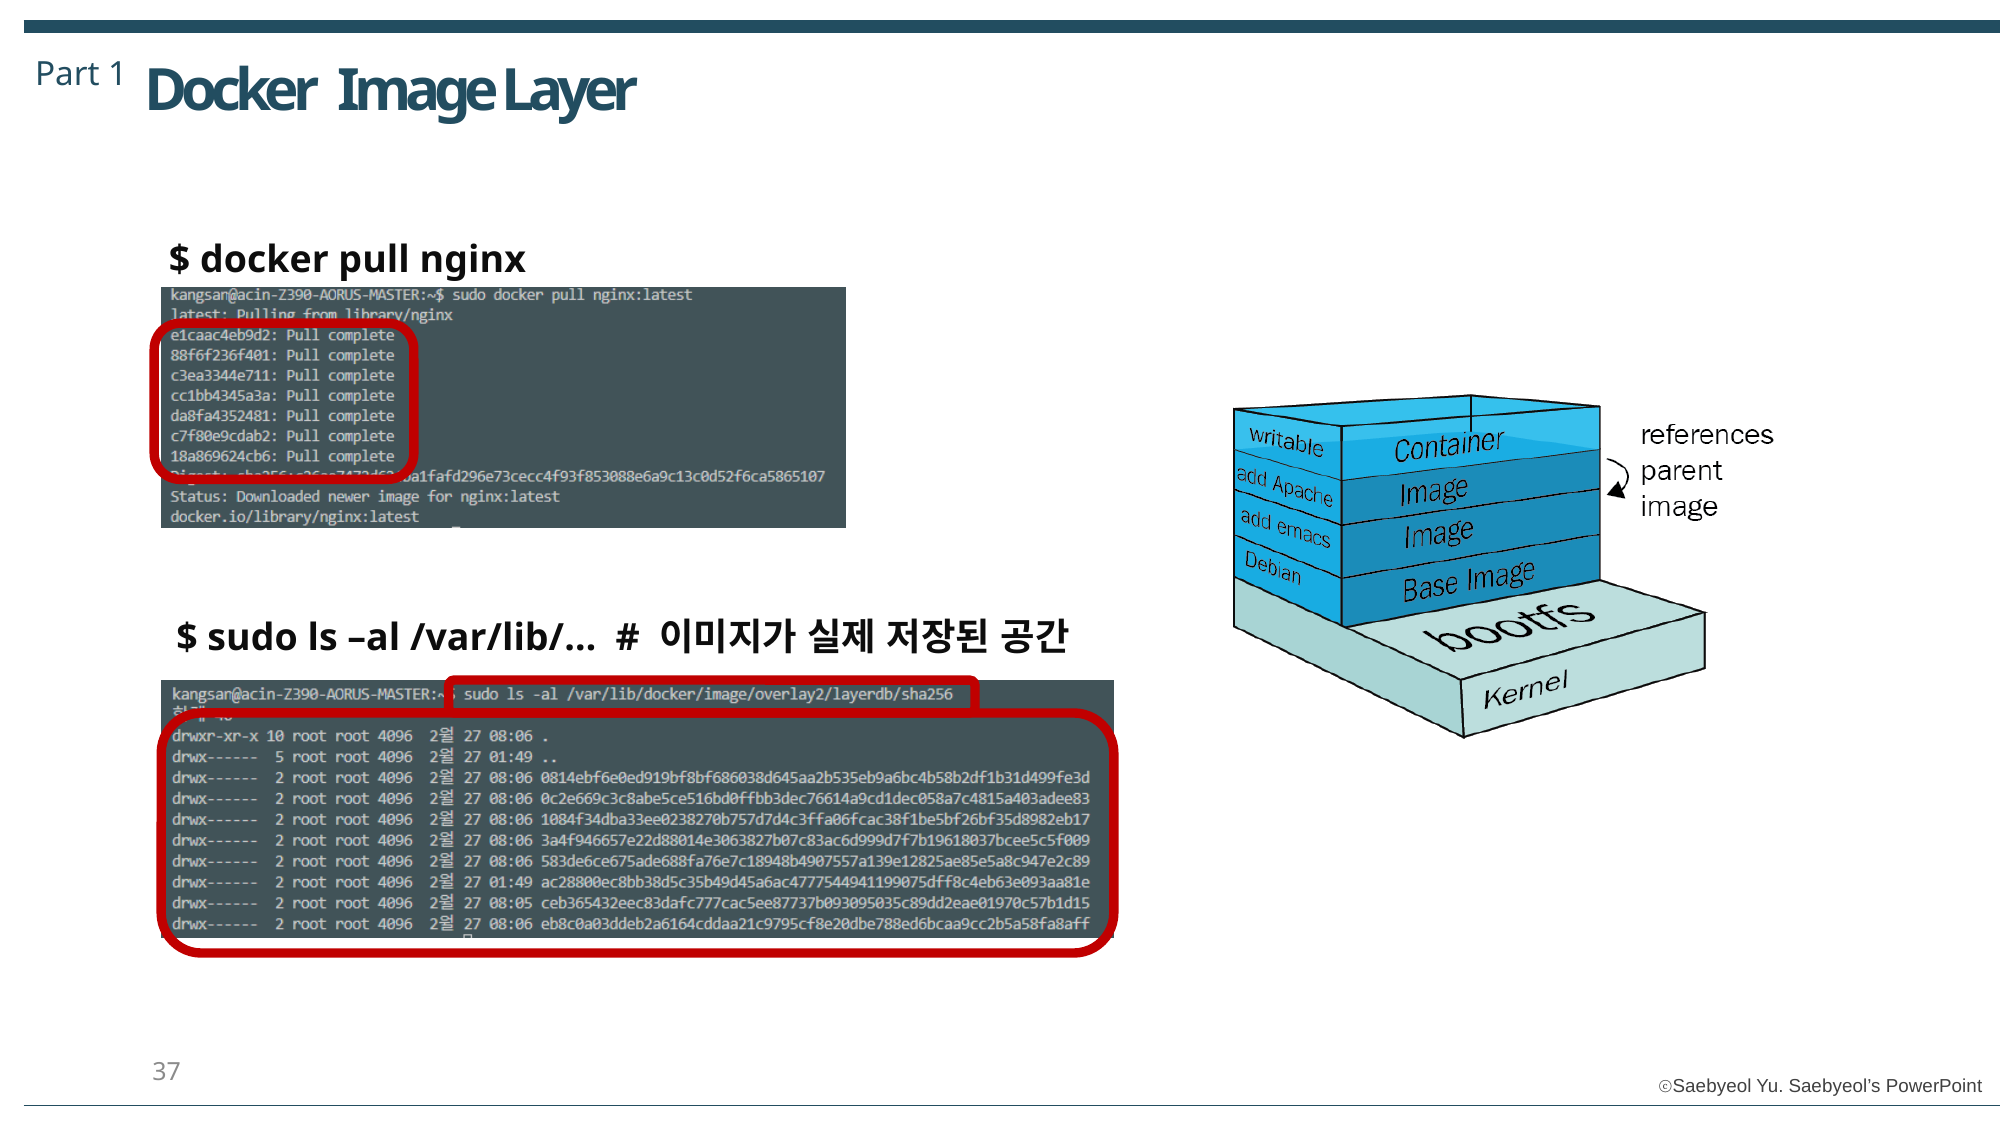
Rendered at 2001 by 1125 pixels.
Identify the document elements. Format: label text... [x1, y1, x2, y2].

text_box $ docker pull nginx [154, 227, 1155, 287]
picture [161, 287, 846, 528]
picture [161, 680, 1114, 938]
text_box [168, 938, 1107, 955]
text_box $ sudo ls –al /var/lib/… # 이미지가 실제 저장된 공간 [161, 605, 1212, 665]
slide_number 37 [137, 1042, 588, 1103]
picture [1212, 373, 1794, 758]
text_box [153, 330, 161, 473]
text_box Docker Image Layer [130, 44, 654, 130]
text_box Part 1 [20, 44, 130, 100]
